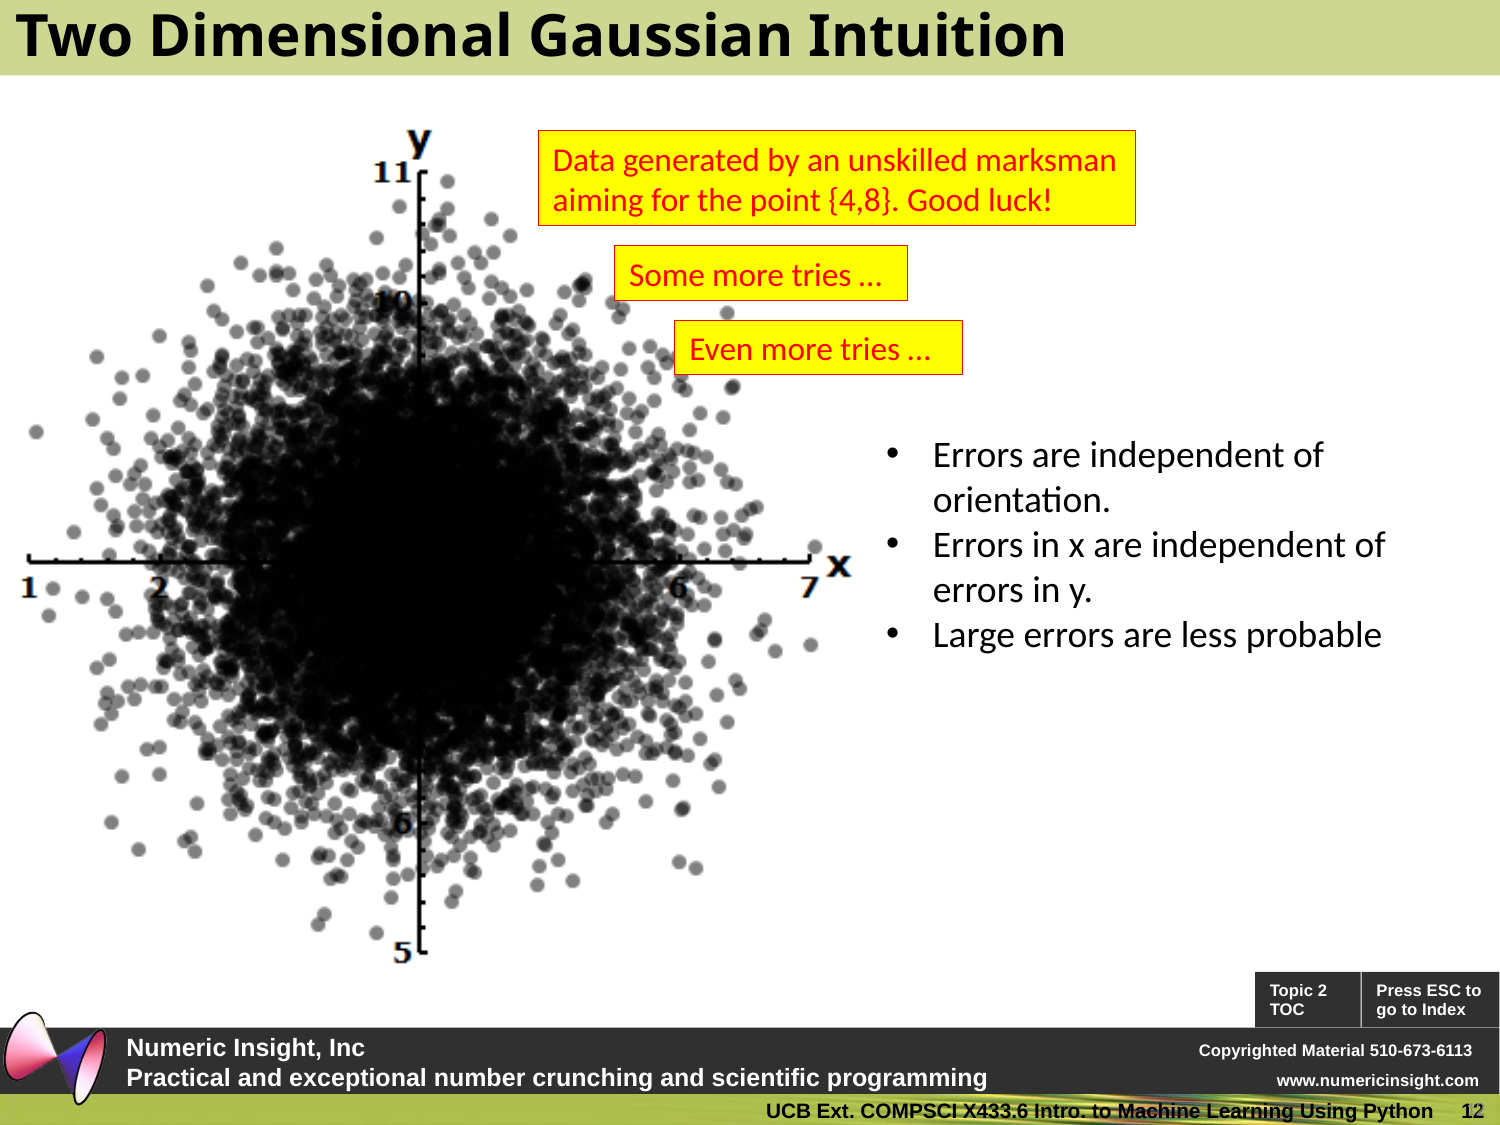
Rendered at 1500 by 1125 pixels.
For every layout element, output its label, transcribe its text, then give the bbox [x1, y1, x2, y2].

slide_number 12 [1426, 1090, 1500, 1125]
text_box Even more tries … [854, 319, 962, 375]
text_box Some more tries … [854, 245, 908, 300]
text_box Errors are independent of orientation. Errors in x are independent of errors in y. Large errors are less probable [871, 422, 1464, 663]
text_box Data generated by an unskilled marksman aiming for the point {4,8}. Good luck! [854, 130, 1136, 225]
picture [19, 114, 854, 974]
title Two Dimensional Gaussian Intuition [0, 0, 1500, 76]
picture [0, 1007, 1426, 1125]
